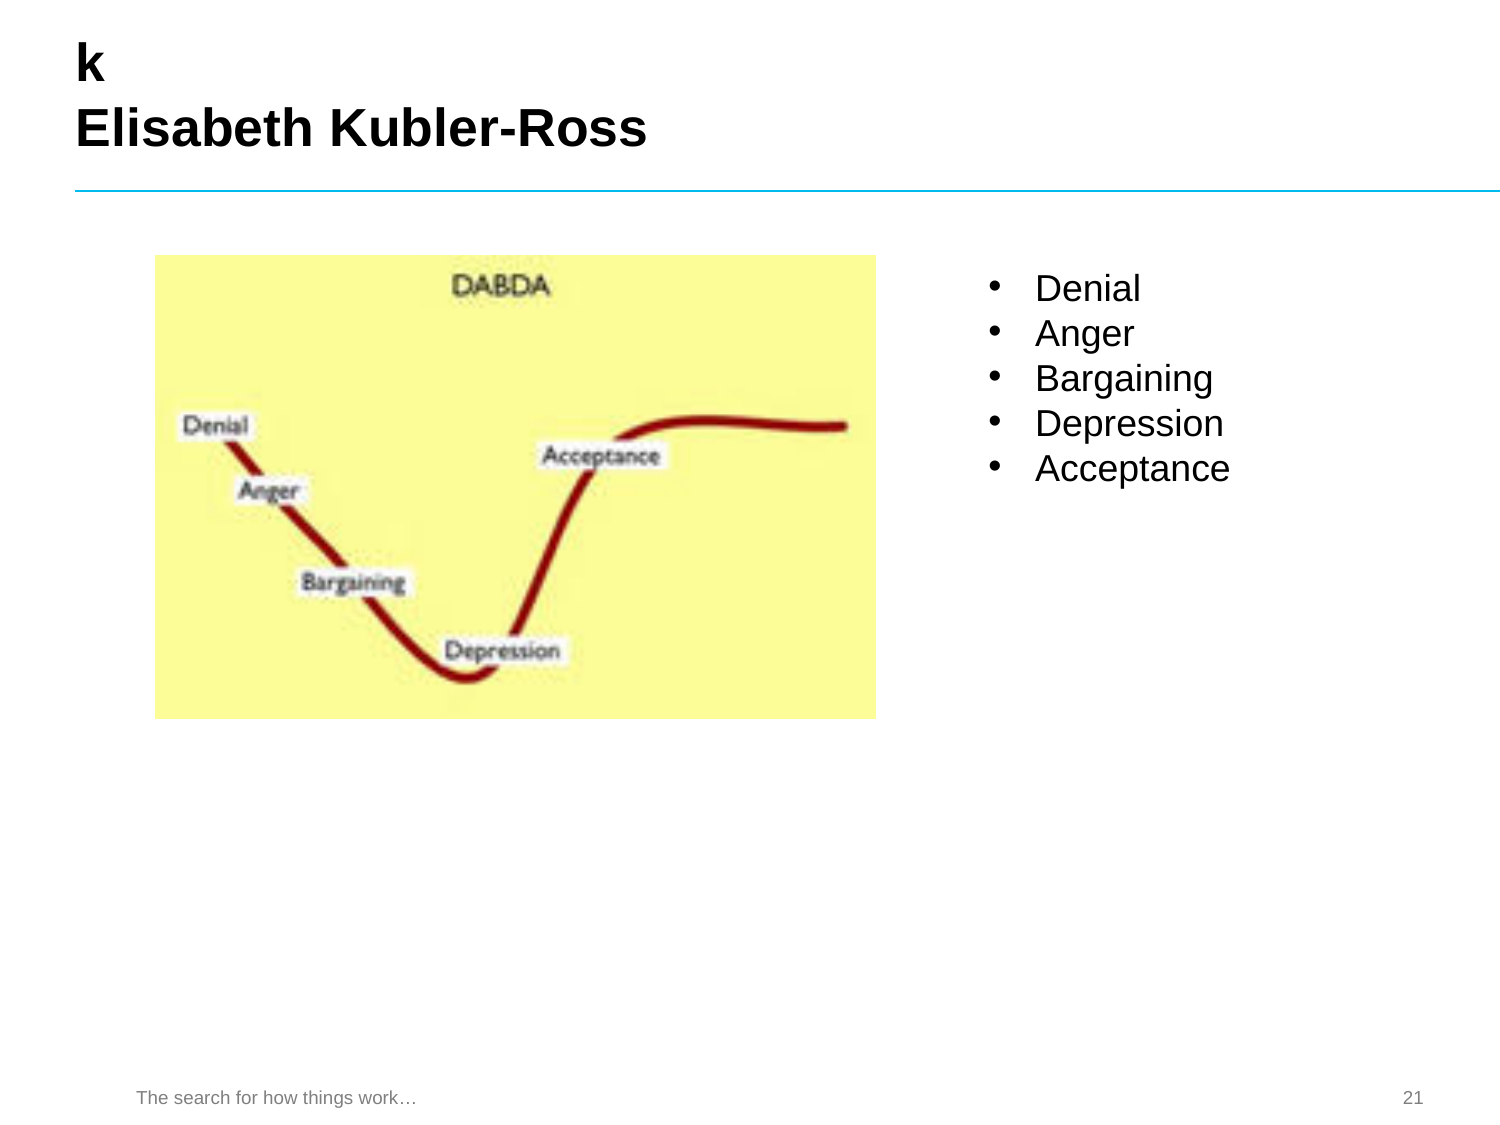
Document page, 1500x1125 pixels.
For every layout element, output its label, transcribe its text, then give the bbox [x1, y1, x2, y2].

title k Elisabeth Kubler-Ross [75, 27, 1422, 157]
picture [155, 255, 876, 719]
text_box Denial Anger Bargaining Depression Acceptance [973, 255, 1285, 496]
